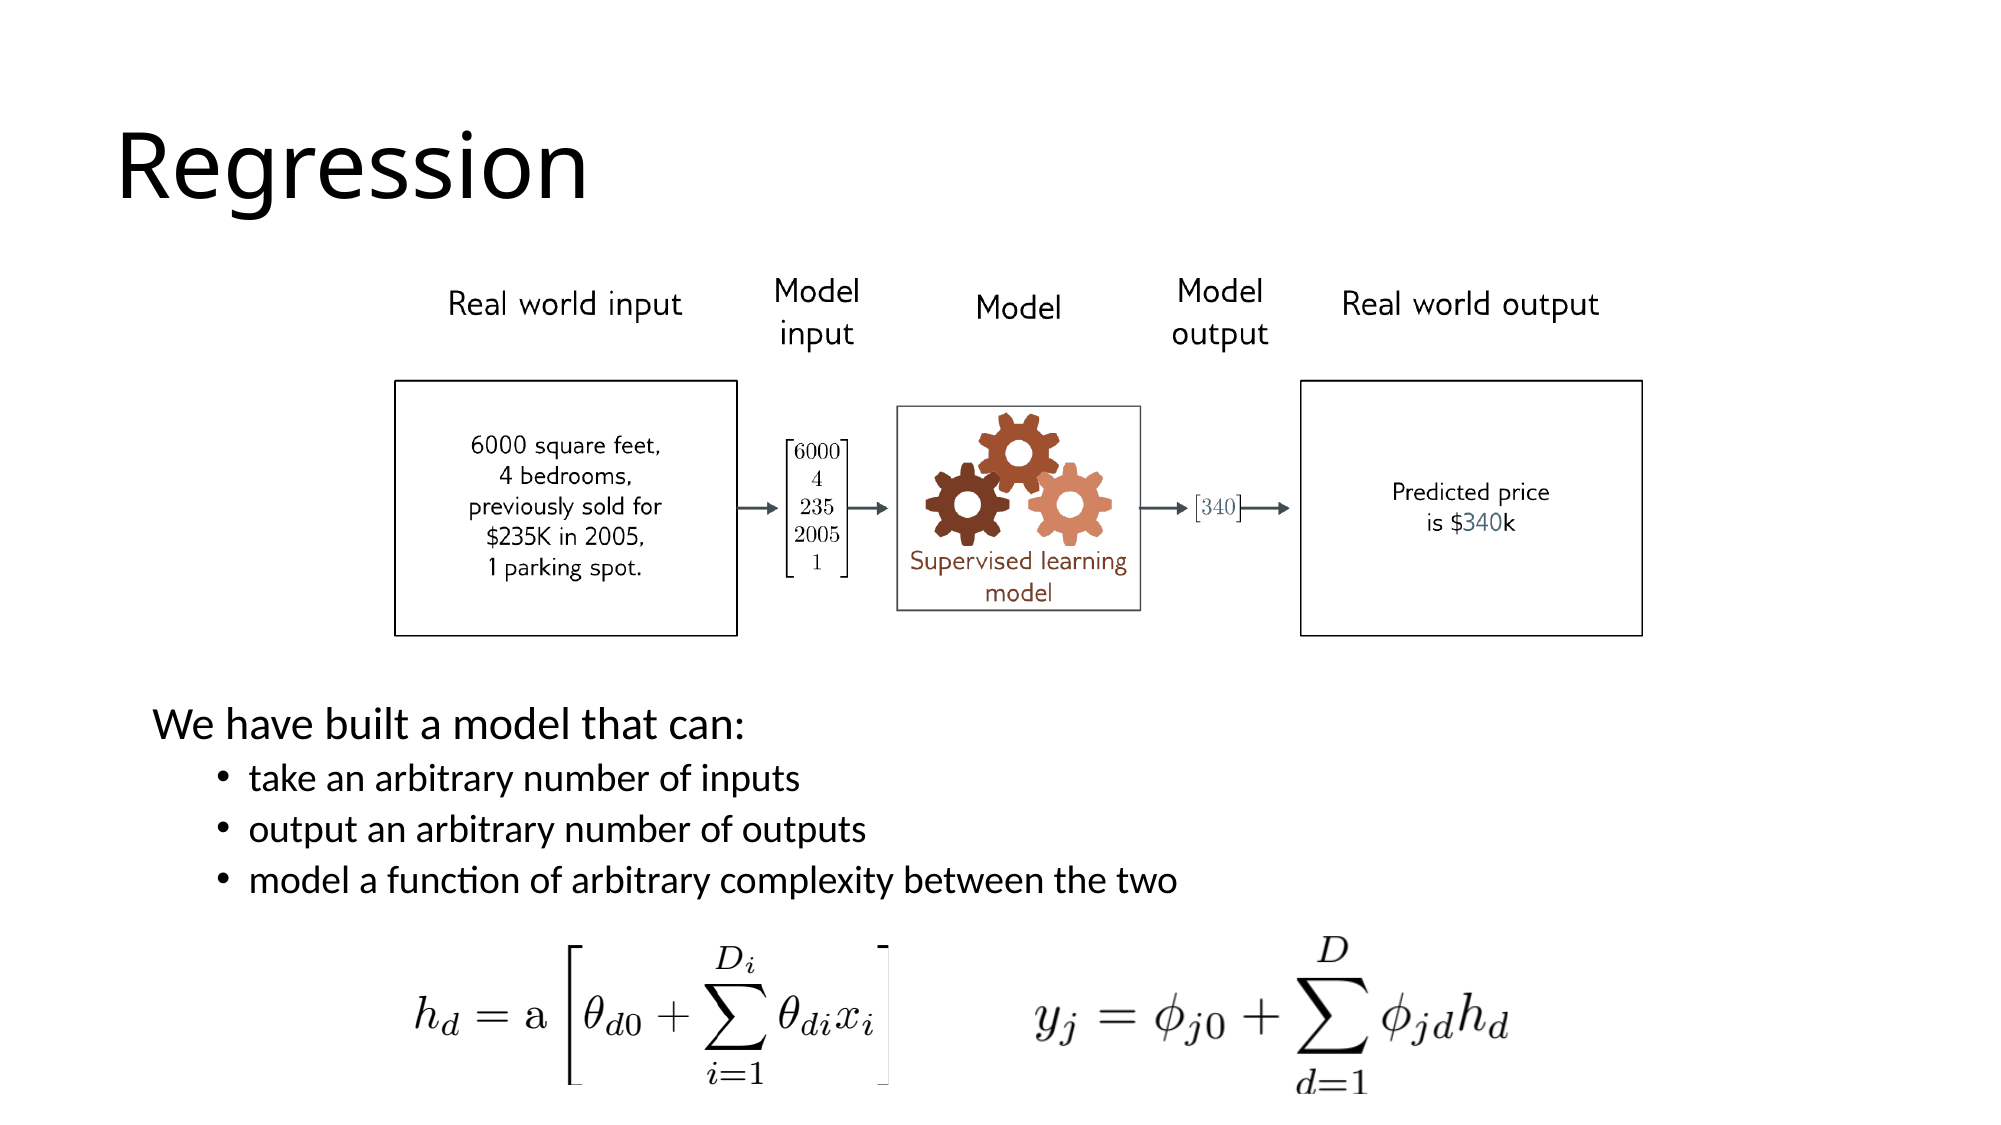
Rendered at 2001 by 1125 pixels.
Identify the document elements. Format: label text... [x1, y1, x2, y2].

text_box We have built a model that can: take an arbitrary number of inputs output an arbitrary number of outputs model a function of arbitrary complexity between the two [137, 692, 1863, 911]
title Regression [99, 59, 1825, 278]
picture [1034, 936, 1508, 1094]
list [394, 277, 1643, 637]
picture [415, 944, 889, 1085]
